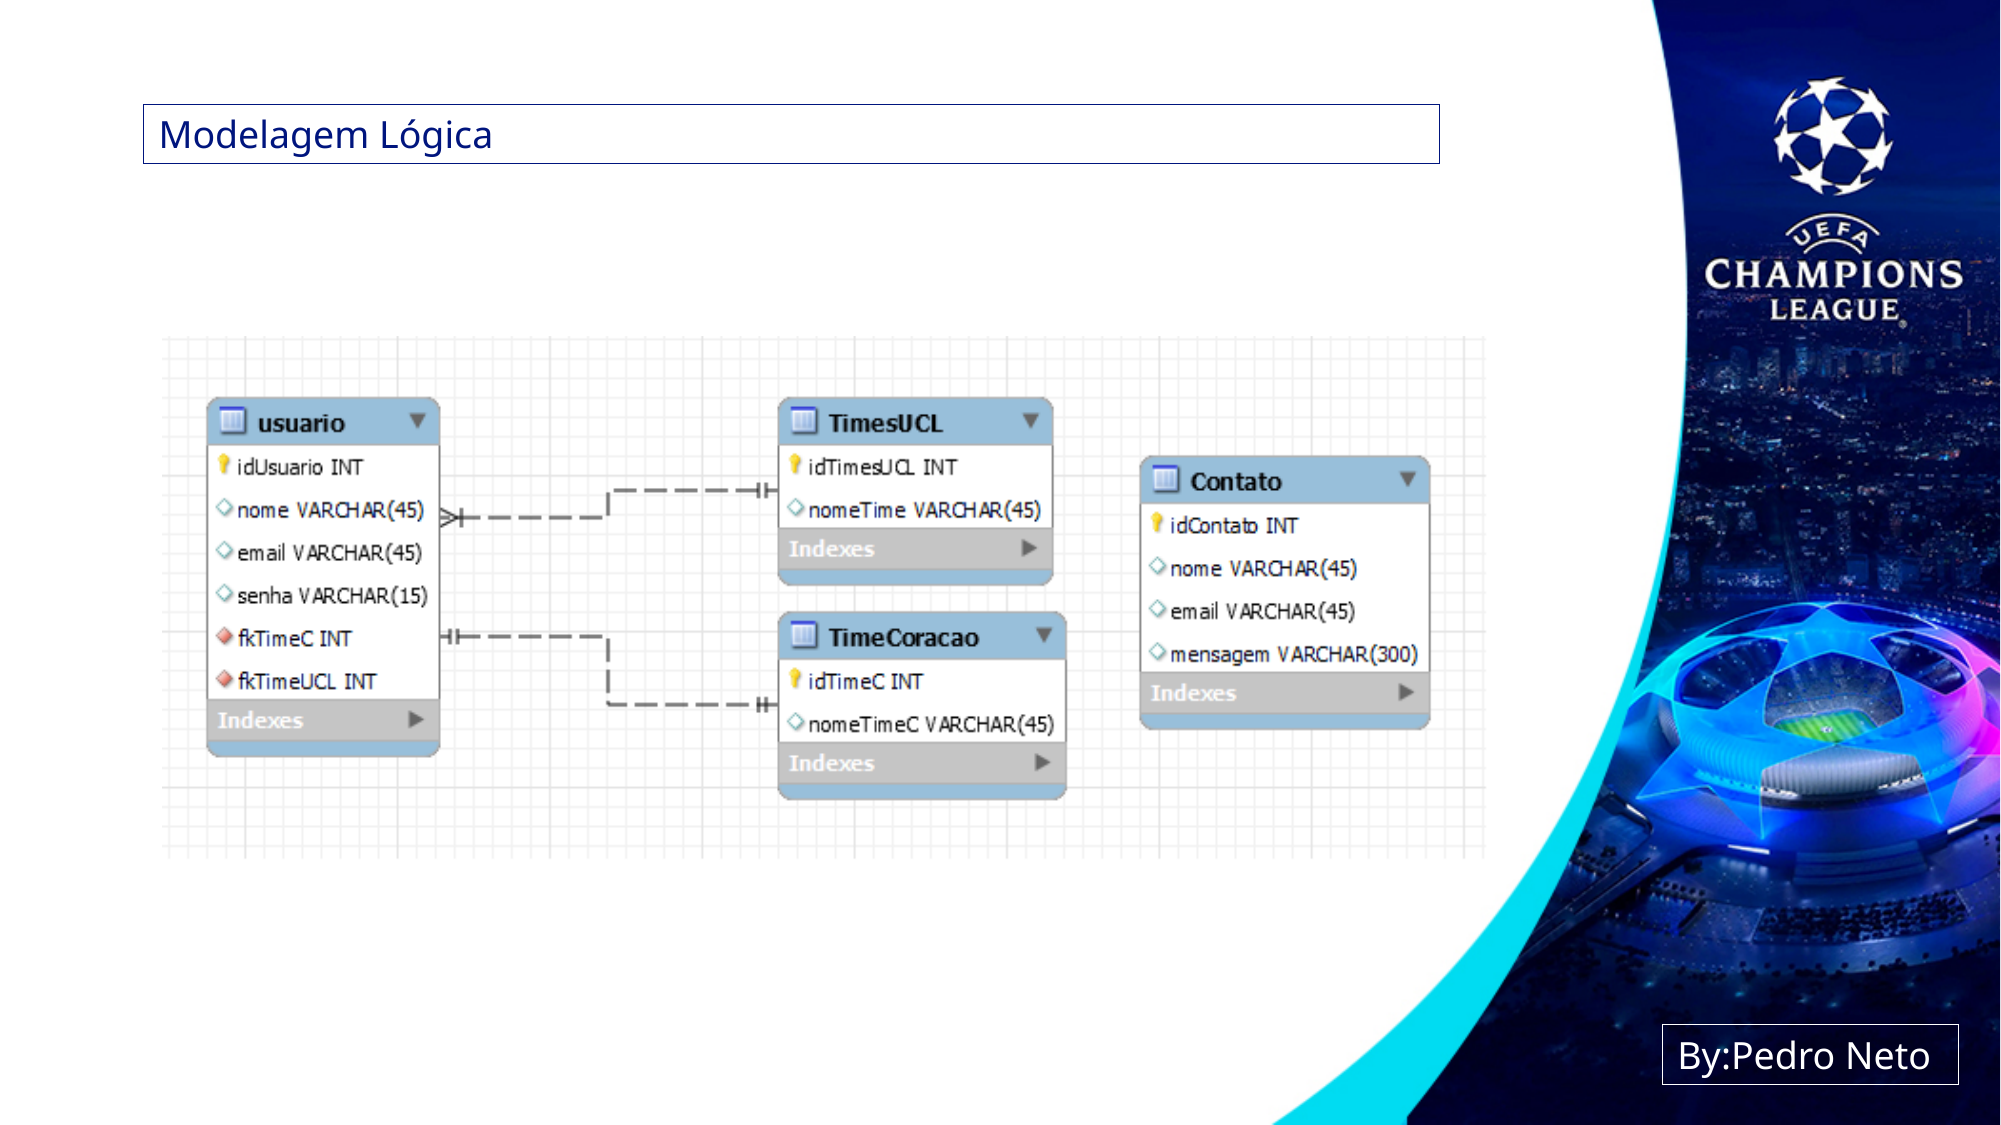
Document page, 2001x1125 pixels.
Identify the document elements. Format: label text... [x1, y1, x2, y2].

text_box Modelagem Lógica [143, 104, 1440, 164]
picture [0, 0, 2001, 1125]
text_box By:Pedro Neto [1662, 1024, 1959, 1085]
